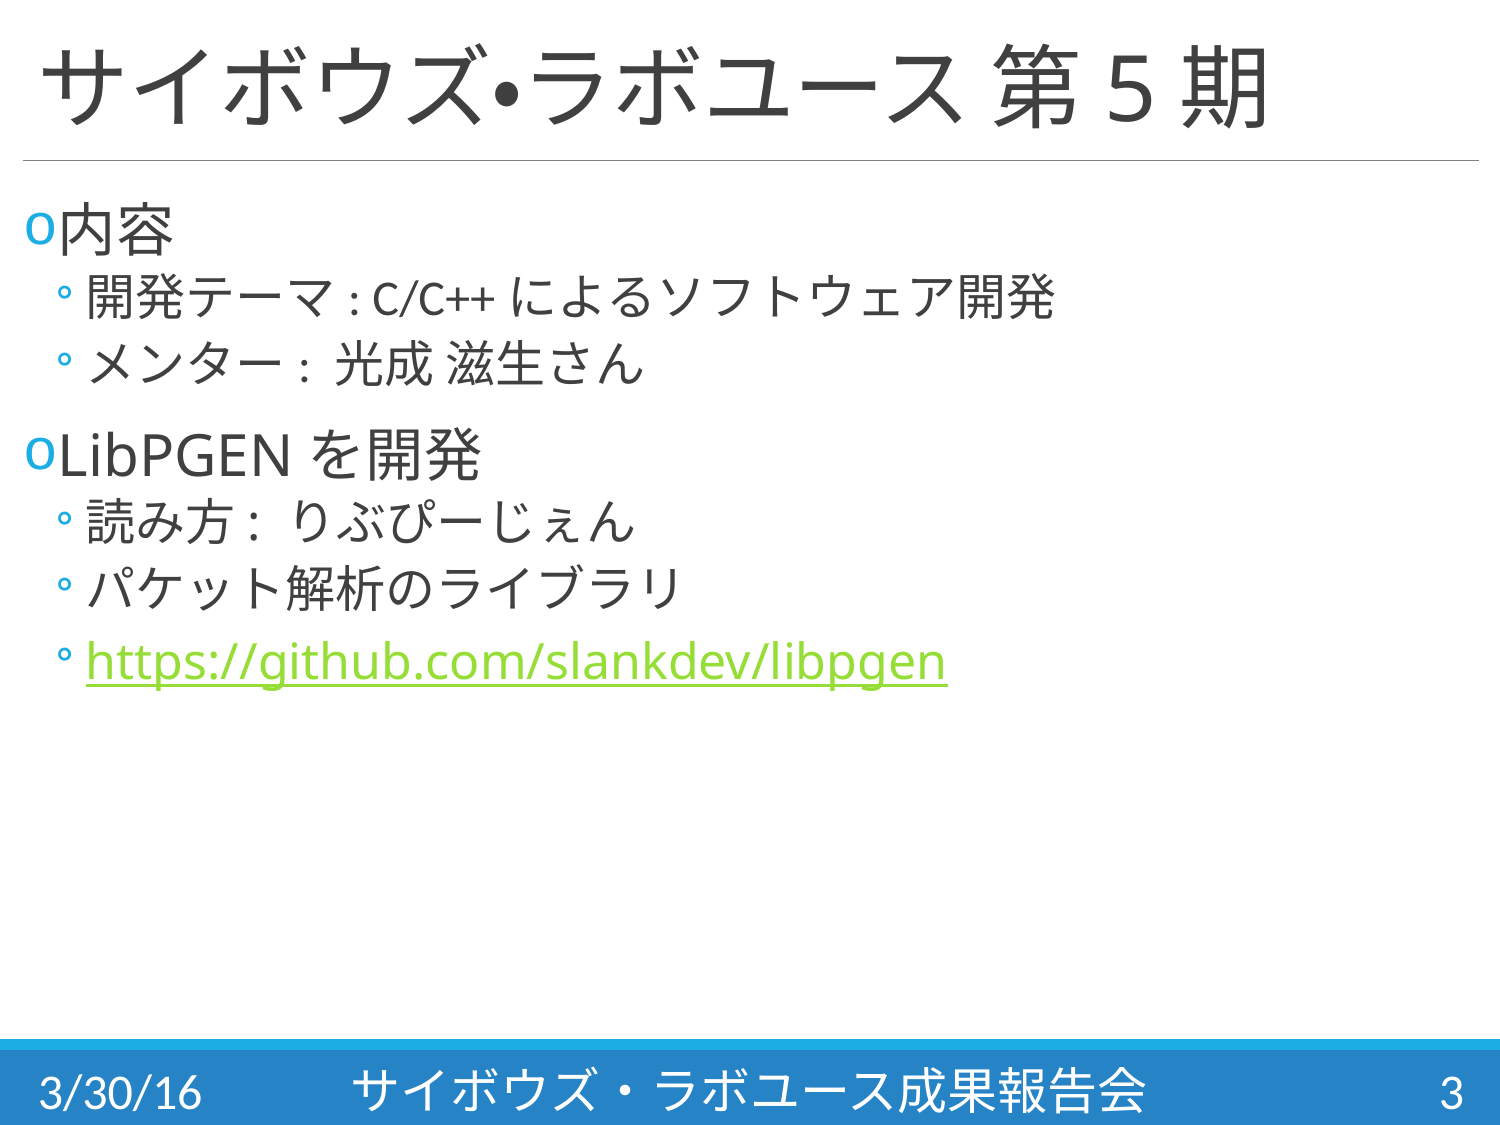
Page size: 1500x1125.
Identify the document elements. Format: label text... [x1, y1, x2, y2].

list 内容 開発テーマ: C/C++によるソフトウェア開発 メンター: 光成 滋生さん LibPGENを開発 読み方: りぶぴーじぇん パケット解析のライブラリ https://github.com/slankdev/libpgen [22, 193, 1480, 1025]
title サイボウズ・ラボユース 第5期 [22, 20, 1480, 148]
footer サイボウズ・ラボユース成果報告会 [249, 1059, 1249, 1120]
slide_number 3 [1269, 1059, 1480, 1120]
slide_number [22, 1059, 227, 1120]
